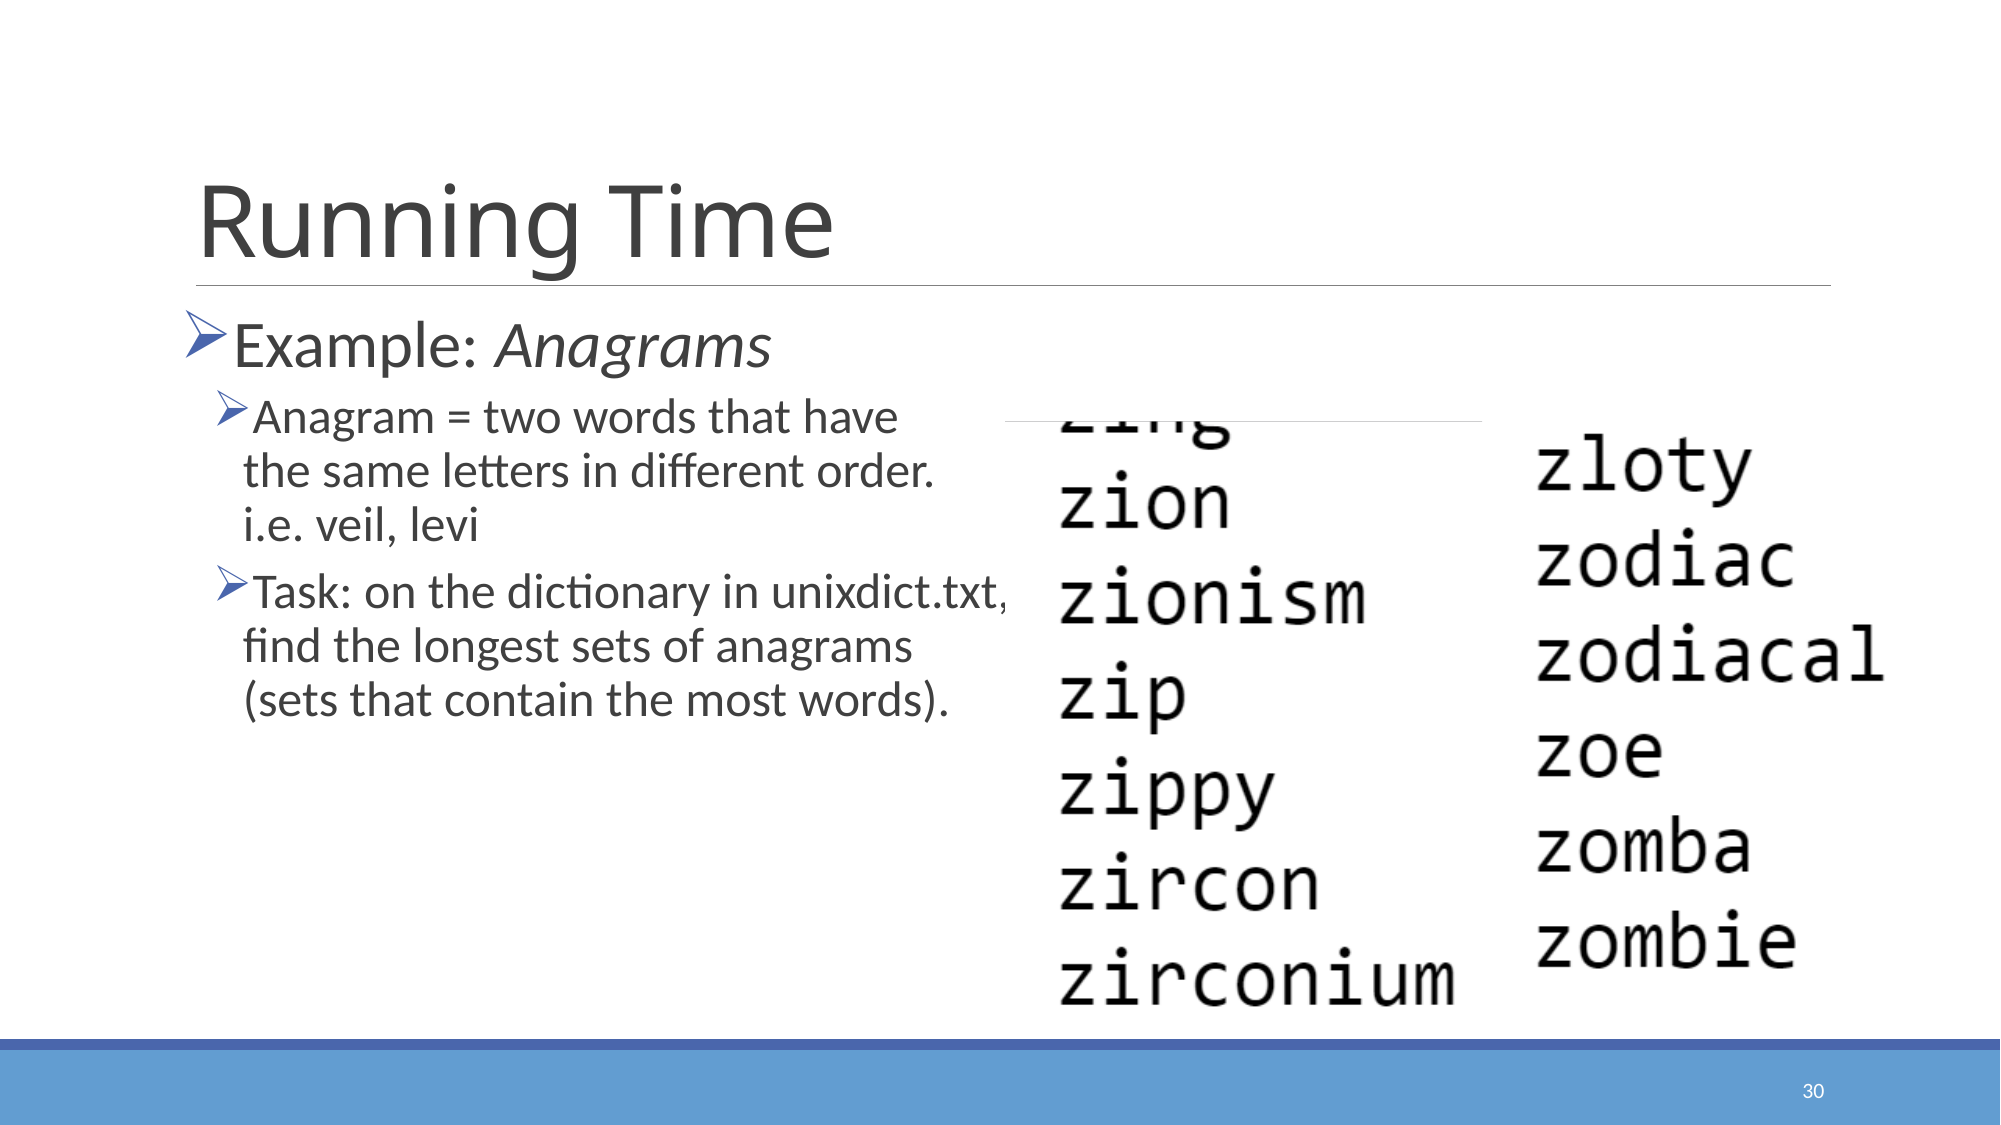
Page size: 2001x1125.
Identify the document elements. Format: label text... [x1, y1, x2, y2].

title Running Time [180, 47, 1830, 285]
list Example: Anagrams Anagram = two words that have the same letters in different order. i.e. veil, levi Task: on the dictionary in unixdict.txt, find the longest sets of anagrams (sets that contain the most words). [180, 302, 1830, 963]
slide_number 30 [1624, 1059, 1840, 1120]
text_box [1004, 421, 1961, 1029]
